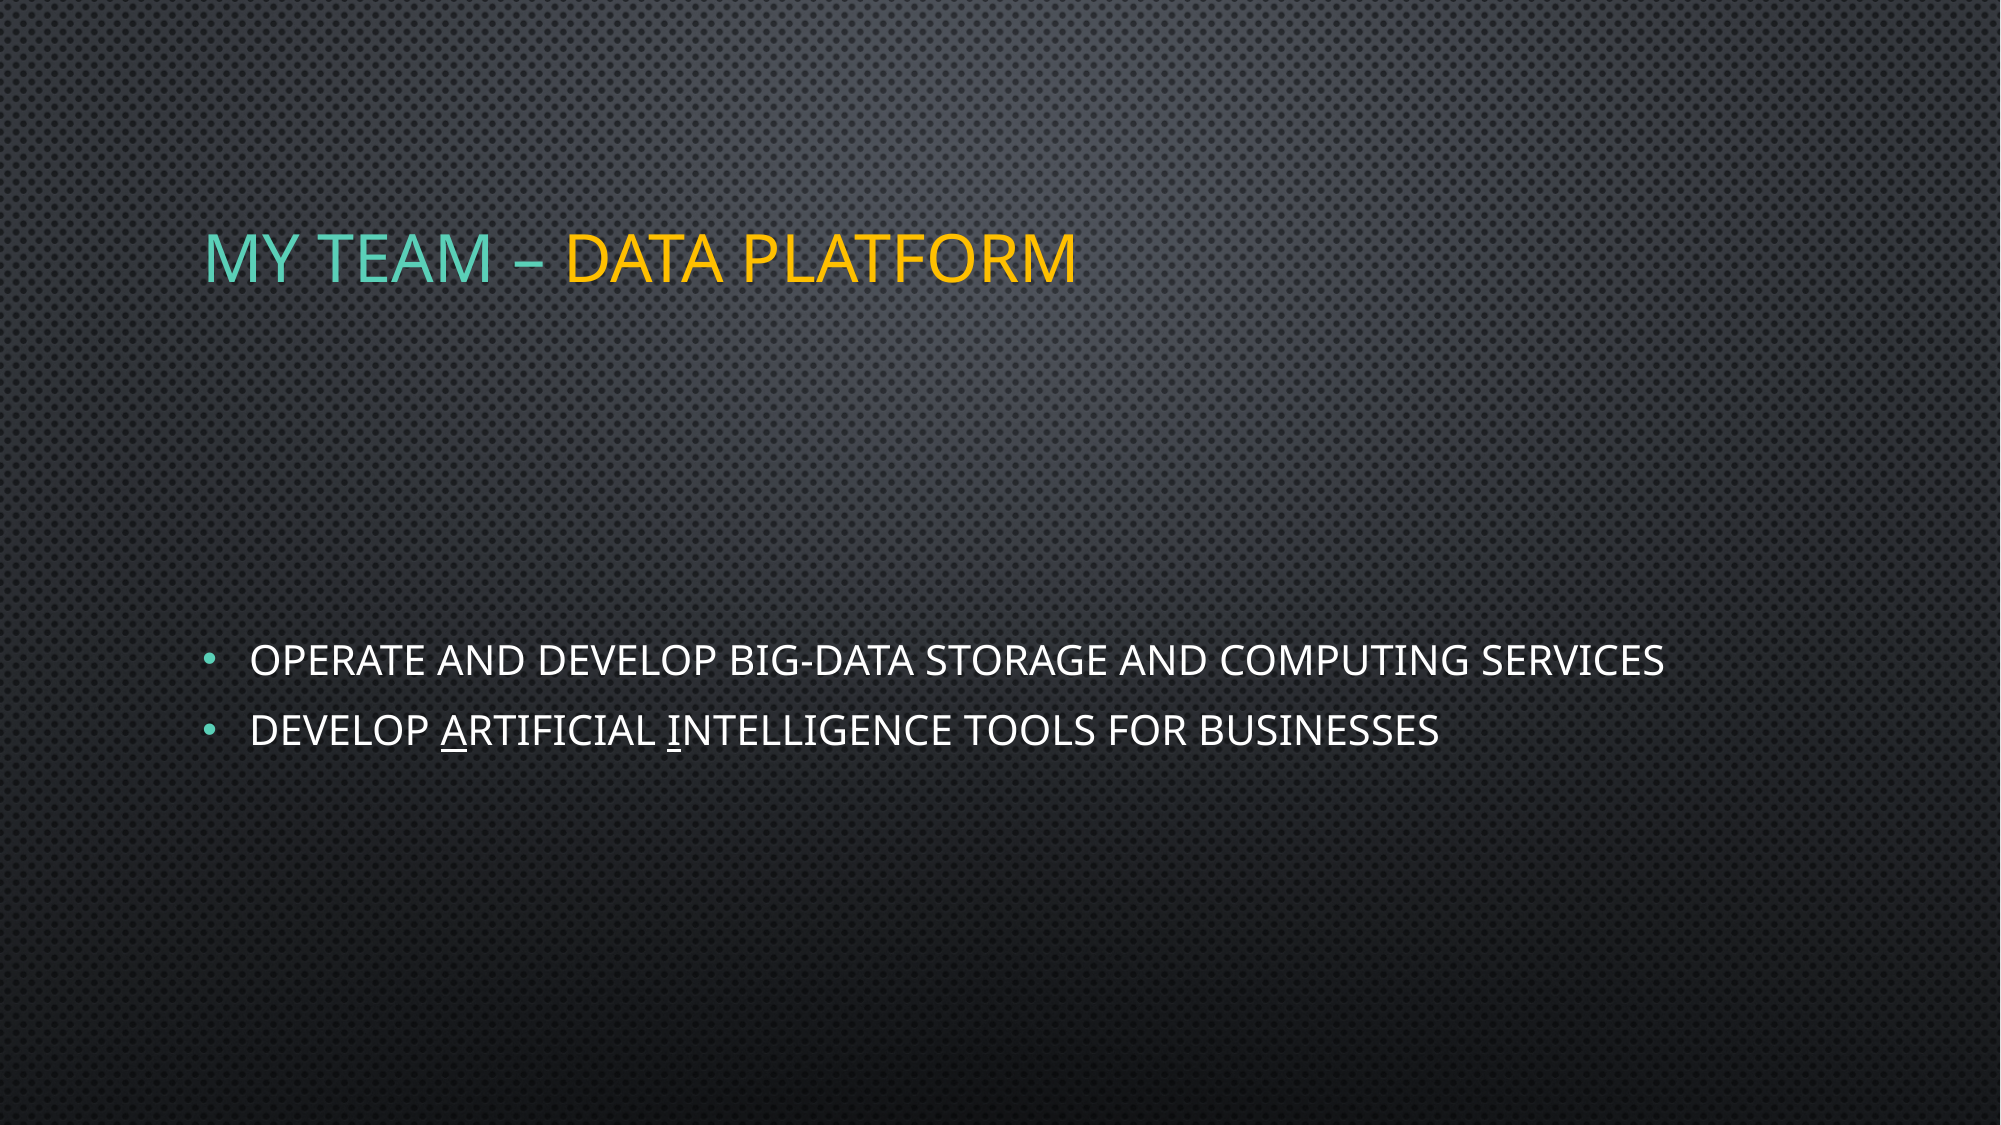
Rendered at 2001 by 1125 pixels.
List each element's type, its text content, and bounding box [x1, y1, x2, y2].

list Operate and develop big-data storage and computing services Develop Artificial Intelligence Tools for businesses [187, 437, 1813, 950]
title My TEAM – Data PLATFORM [187, 99, 1813, 413]
